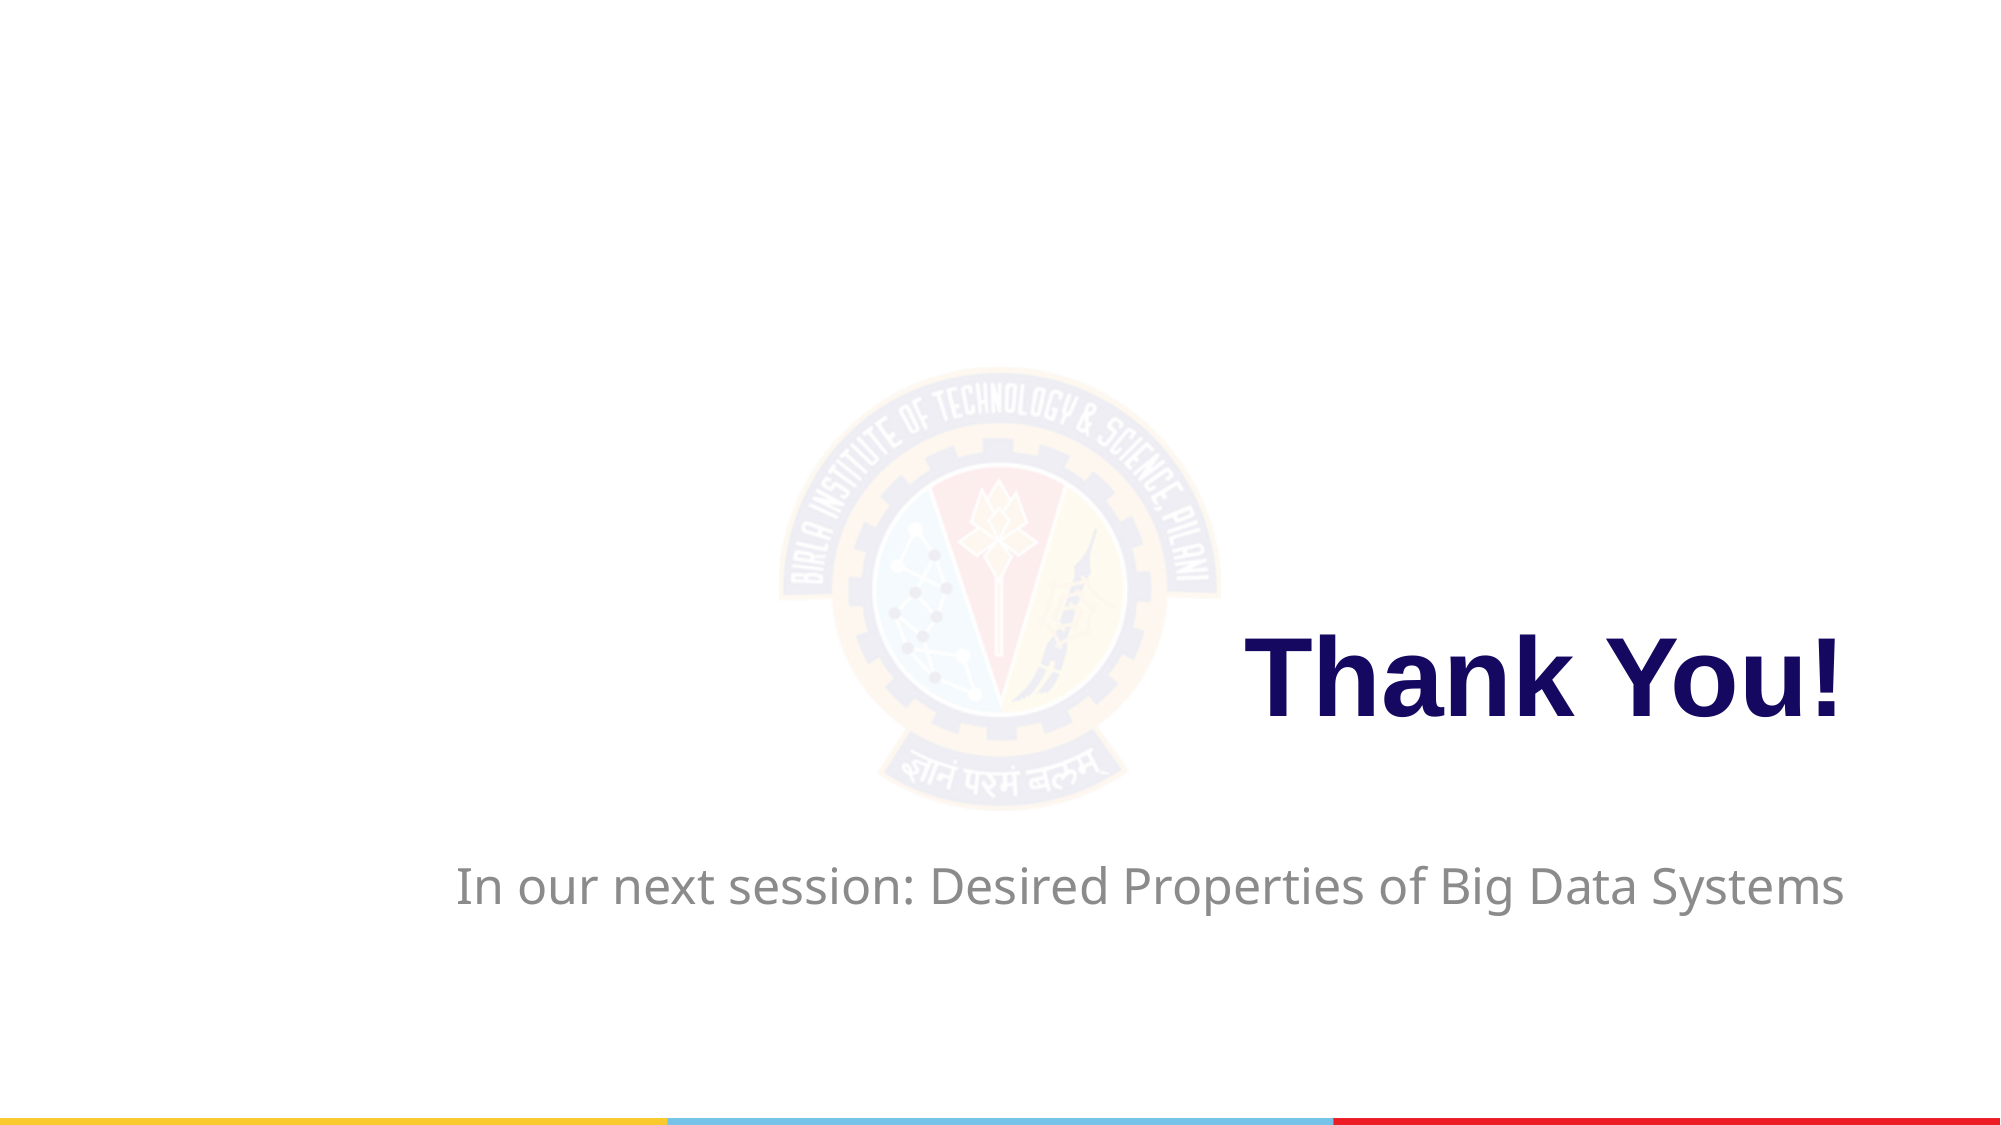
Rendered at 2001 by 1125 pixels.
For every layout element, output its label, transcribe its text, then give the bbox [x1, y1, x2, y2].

picture [0, 1118, 2000, 1125]
list In our next session: Desired Properties of Big Data Systems [136, 853, 1862, 1100]
title Thank You! [136, 600, 1862, 749]
